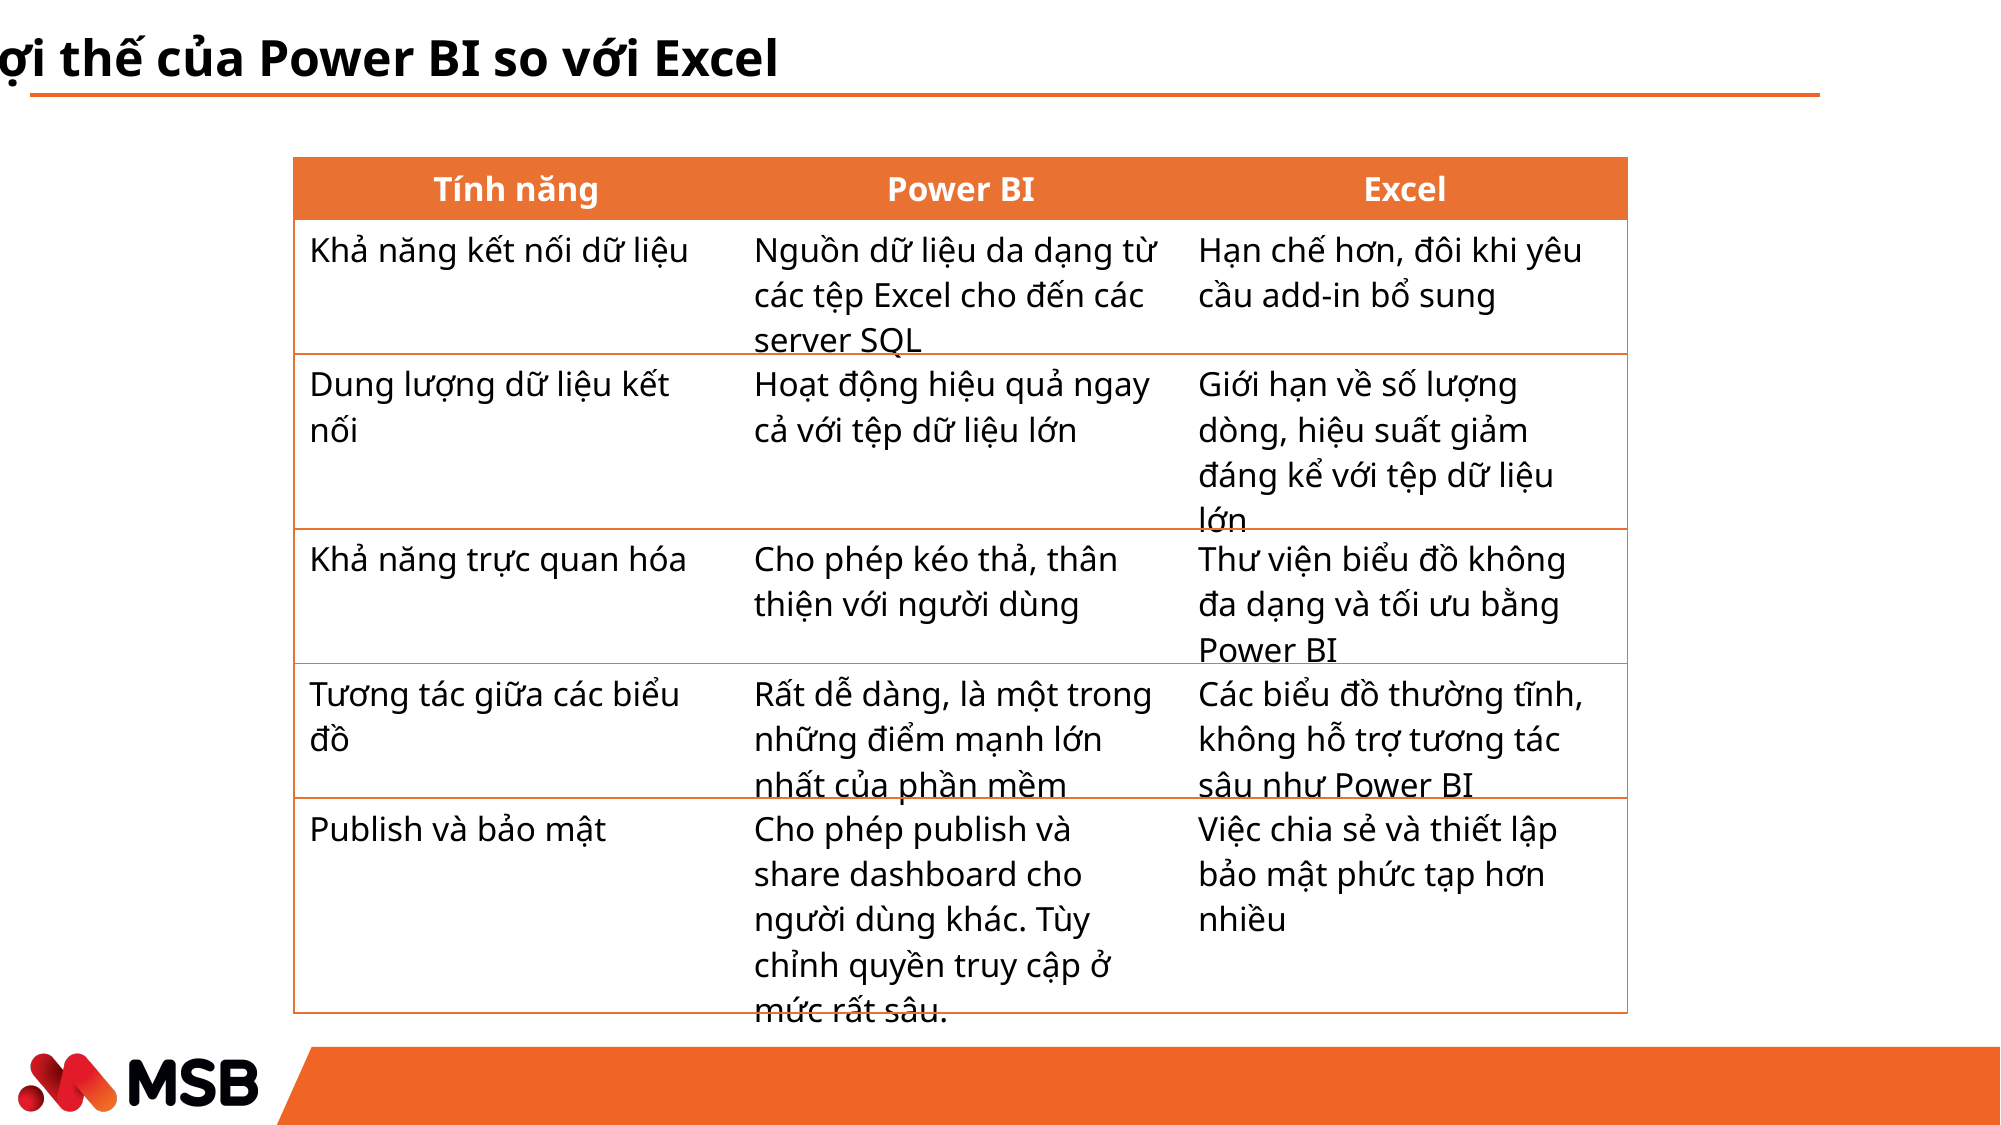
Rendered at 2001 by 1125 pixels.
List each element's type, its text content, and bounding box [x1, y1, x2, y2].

table_cell Cho phép publish và share dashboard cho người dùng khác. Tùy chỉnh quyền truy cập ở mức rất sâu. [739, 799, 1183, 1012]
table_cell Việc chia sẻ và thiết lập bảo mật phức tạp hơn nhiều [1183, 799, 1627, 1012]
table_cell Hoạt động hiệu quả ngay cả với tệp dữ liệu lớn [739, 355, 1183, 528]
table_header Excel [1183, 159, 1627, 218]
text_box [275, 1045, 2000, 1125]
table_header Power BI [739, 159, 1183, 218]
table_cell Khả năng trực quan hóa [295, 530, 739, 663]
table_cell Tương tác giữa các biểu đồ [295, 664, 739, 797]
picture [16, 1040, 259, 1125]
table_cell Các biểu đồ thường tĩnh, không hỗ trợ tương tác sâu như Power BI [1183, 664, 1627, 797]
table_cell Publish và bảo mật [295, 799, 739, 1012]
table_cell Giới hạn về số lượng dòng, hiệu suất giảm đáng kể với tệp dữ liệu lớn [1183, 355, 1627, 528]
text_box Lợi thế của Power BI so với Excel [0, 19, 795, 94]
table_cell Rất dễ dàng, là một trong những điểm mạnh lớn nhất của phần mềm [739, 664, 1183, 797]
table_cell Nguồn dữ liệu da dạng từ các tệp Excel cho đến các server SQL [739, 220, 1183, 353]
table_cell Cho phép kéo thả, thân thiện với người dùng [739, 530, 1183, 663]
table_cell Khả năng kết nối dữ liệu [295, 220, 739, 353]
table_header Tính năng [295, 159, 739, 218]
table_cell Thư viện biểu đồ không đa dạng và tối ưu bằng Power BI [1183, 530, 1627, 663]
table_cell Hạn chế hơn, đôi khi yêu cầu add-in bổ sung [1183, 220, 1627, 353]
table_cell Dung lượng dữ liệu kết nối [295, 355, 739, 528]
